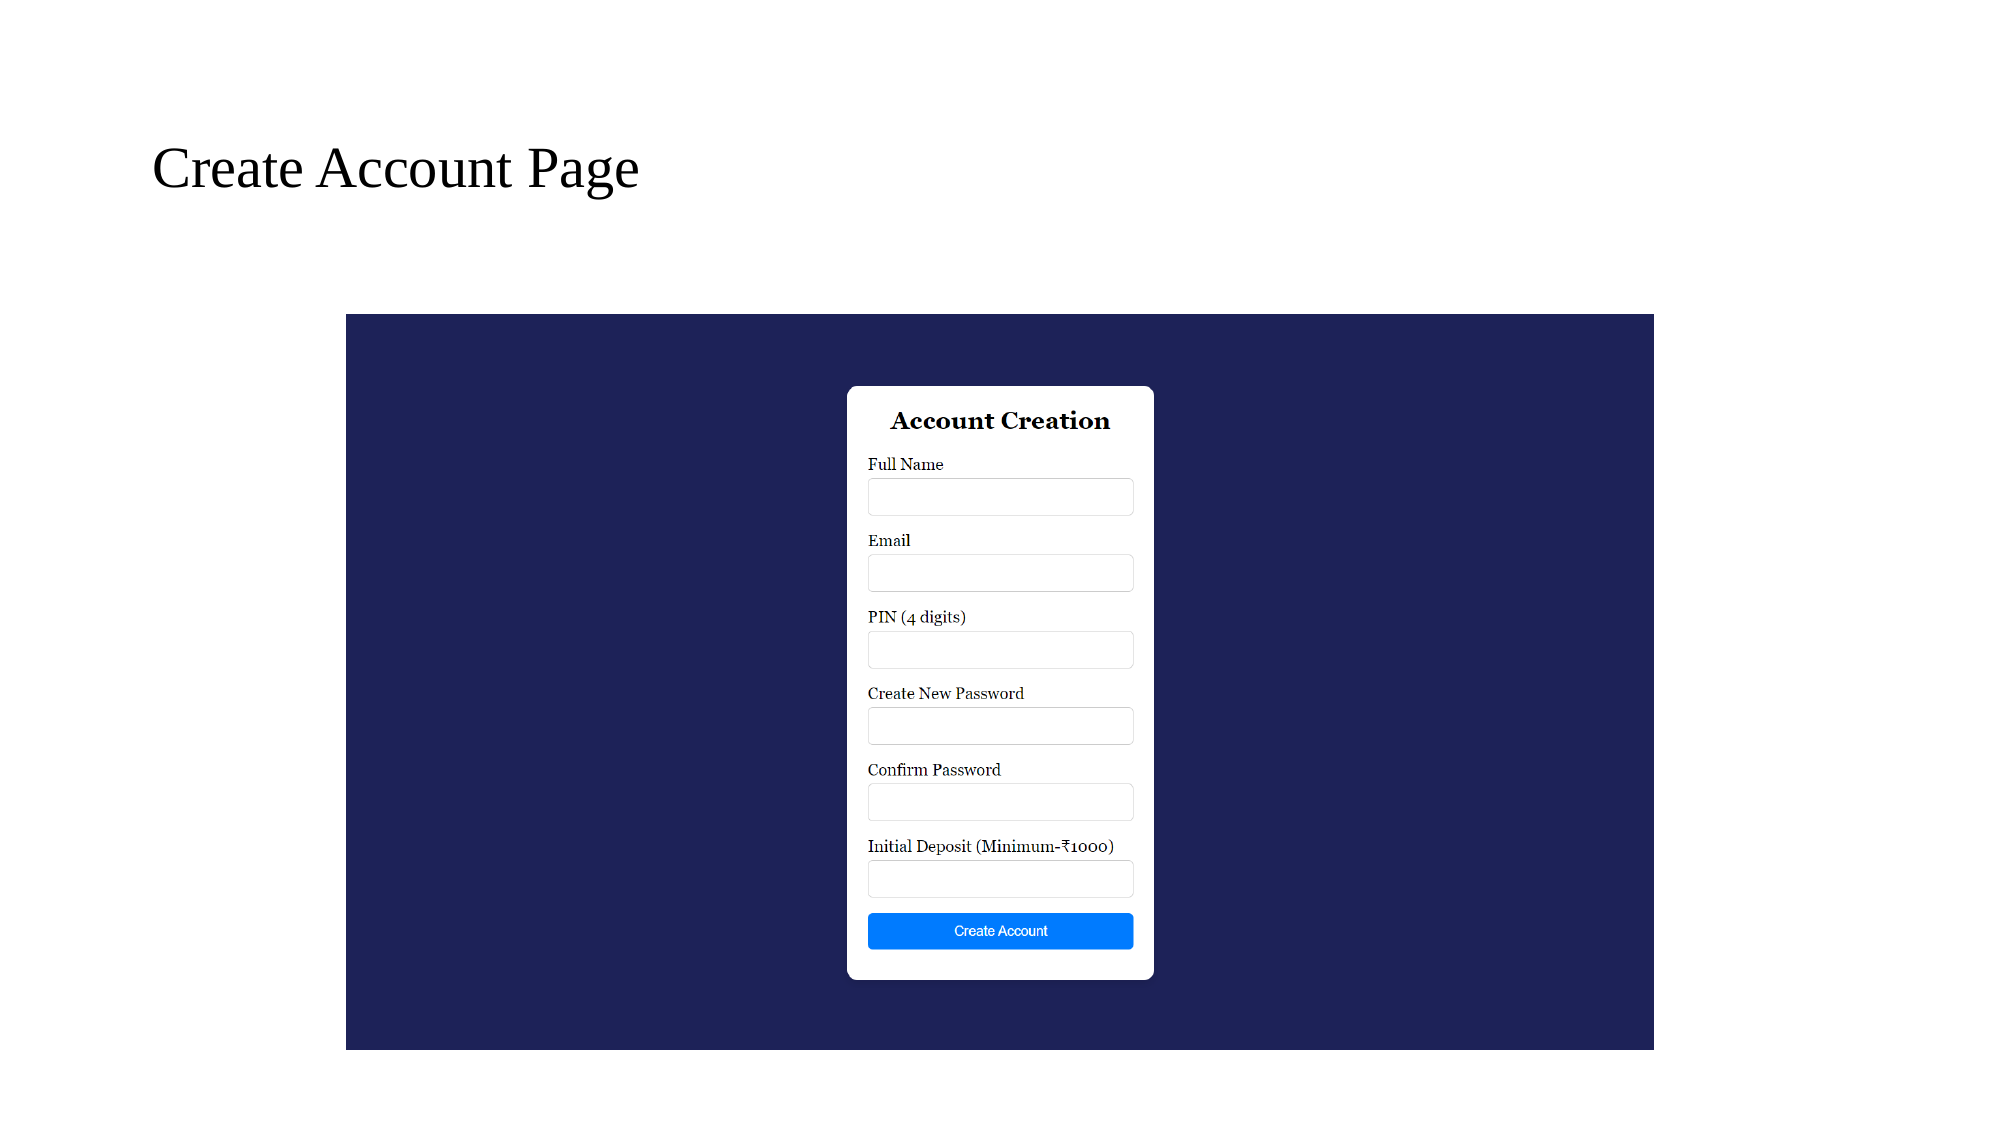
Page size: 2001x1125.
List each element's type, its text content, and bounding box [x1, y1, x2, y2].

title Create Account Page [137, 59, 1863, 278]
picture [346, 314, 1654, 1050]
